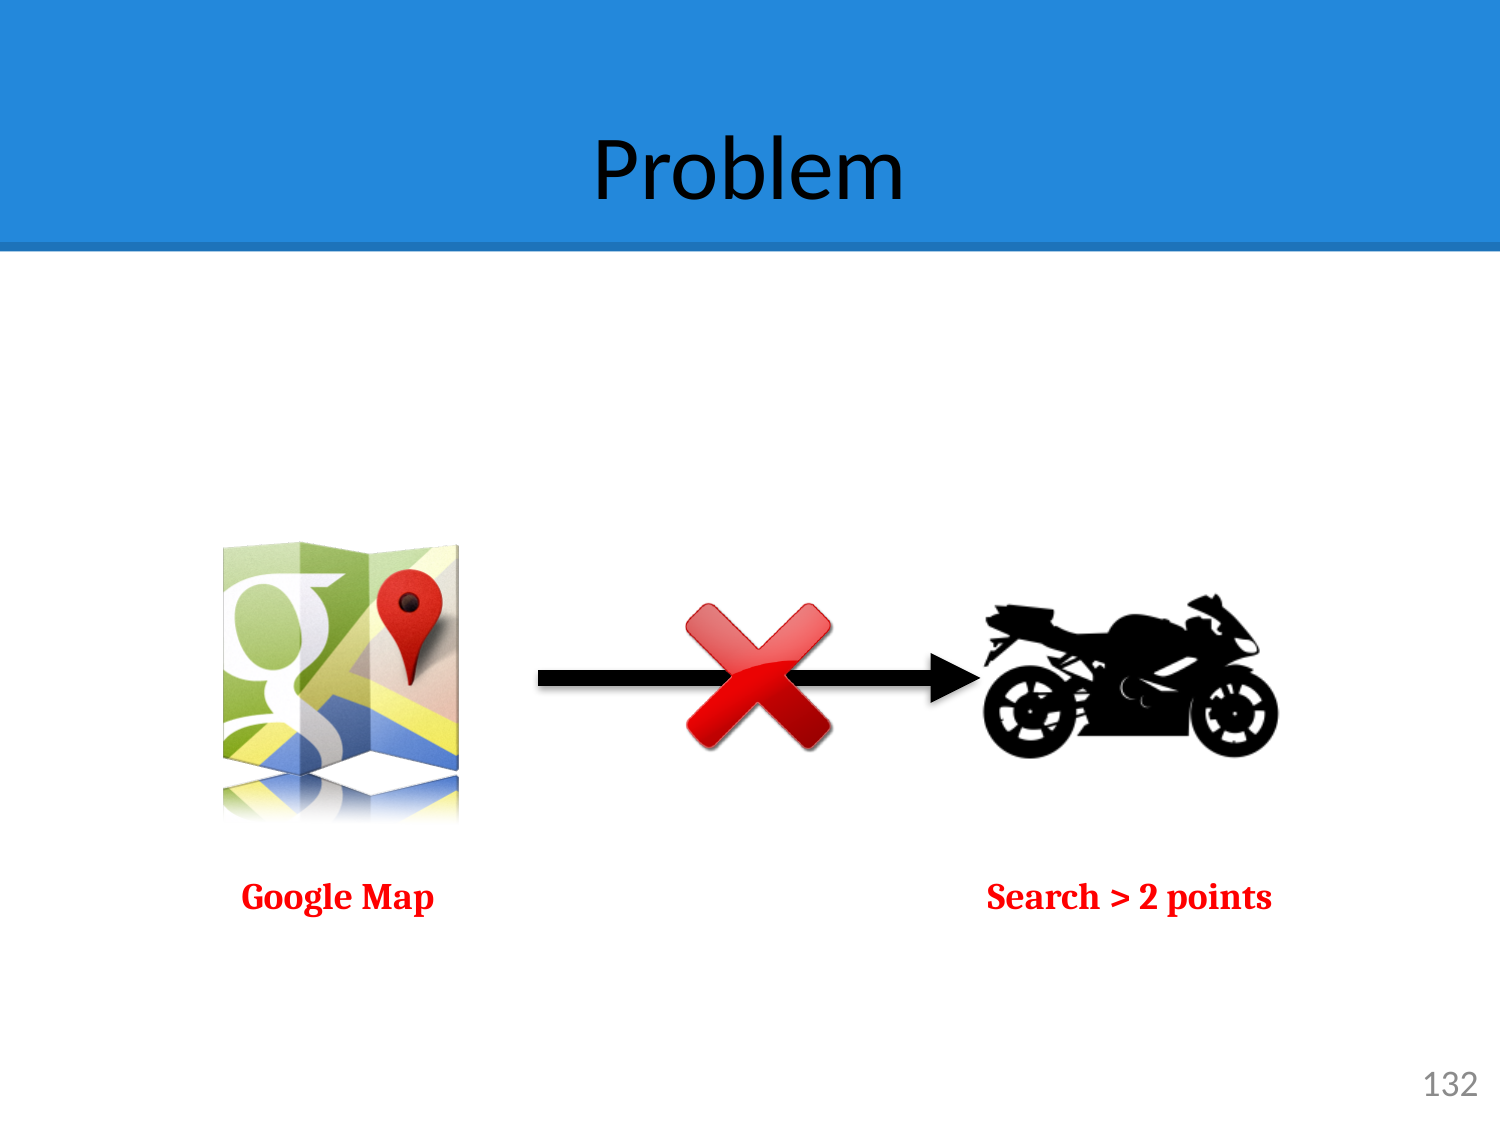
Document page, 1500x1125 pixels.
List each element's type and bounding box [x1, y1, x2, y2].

picture [980, 527, 1281, 829]
text_box [138, 527, 684, 927]
text_box [972, 865, 1288, 925]
title [75, 45, 1425, 233]
picture [684, 602, 835, 754]
slide_number [1403, 1038, 1494, 1125]
